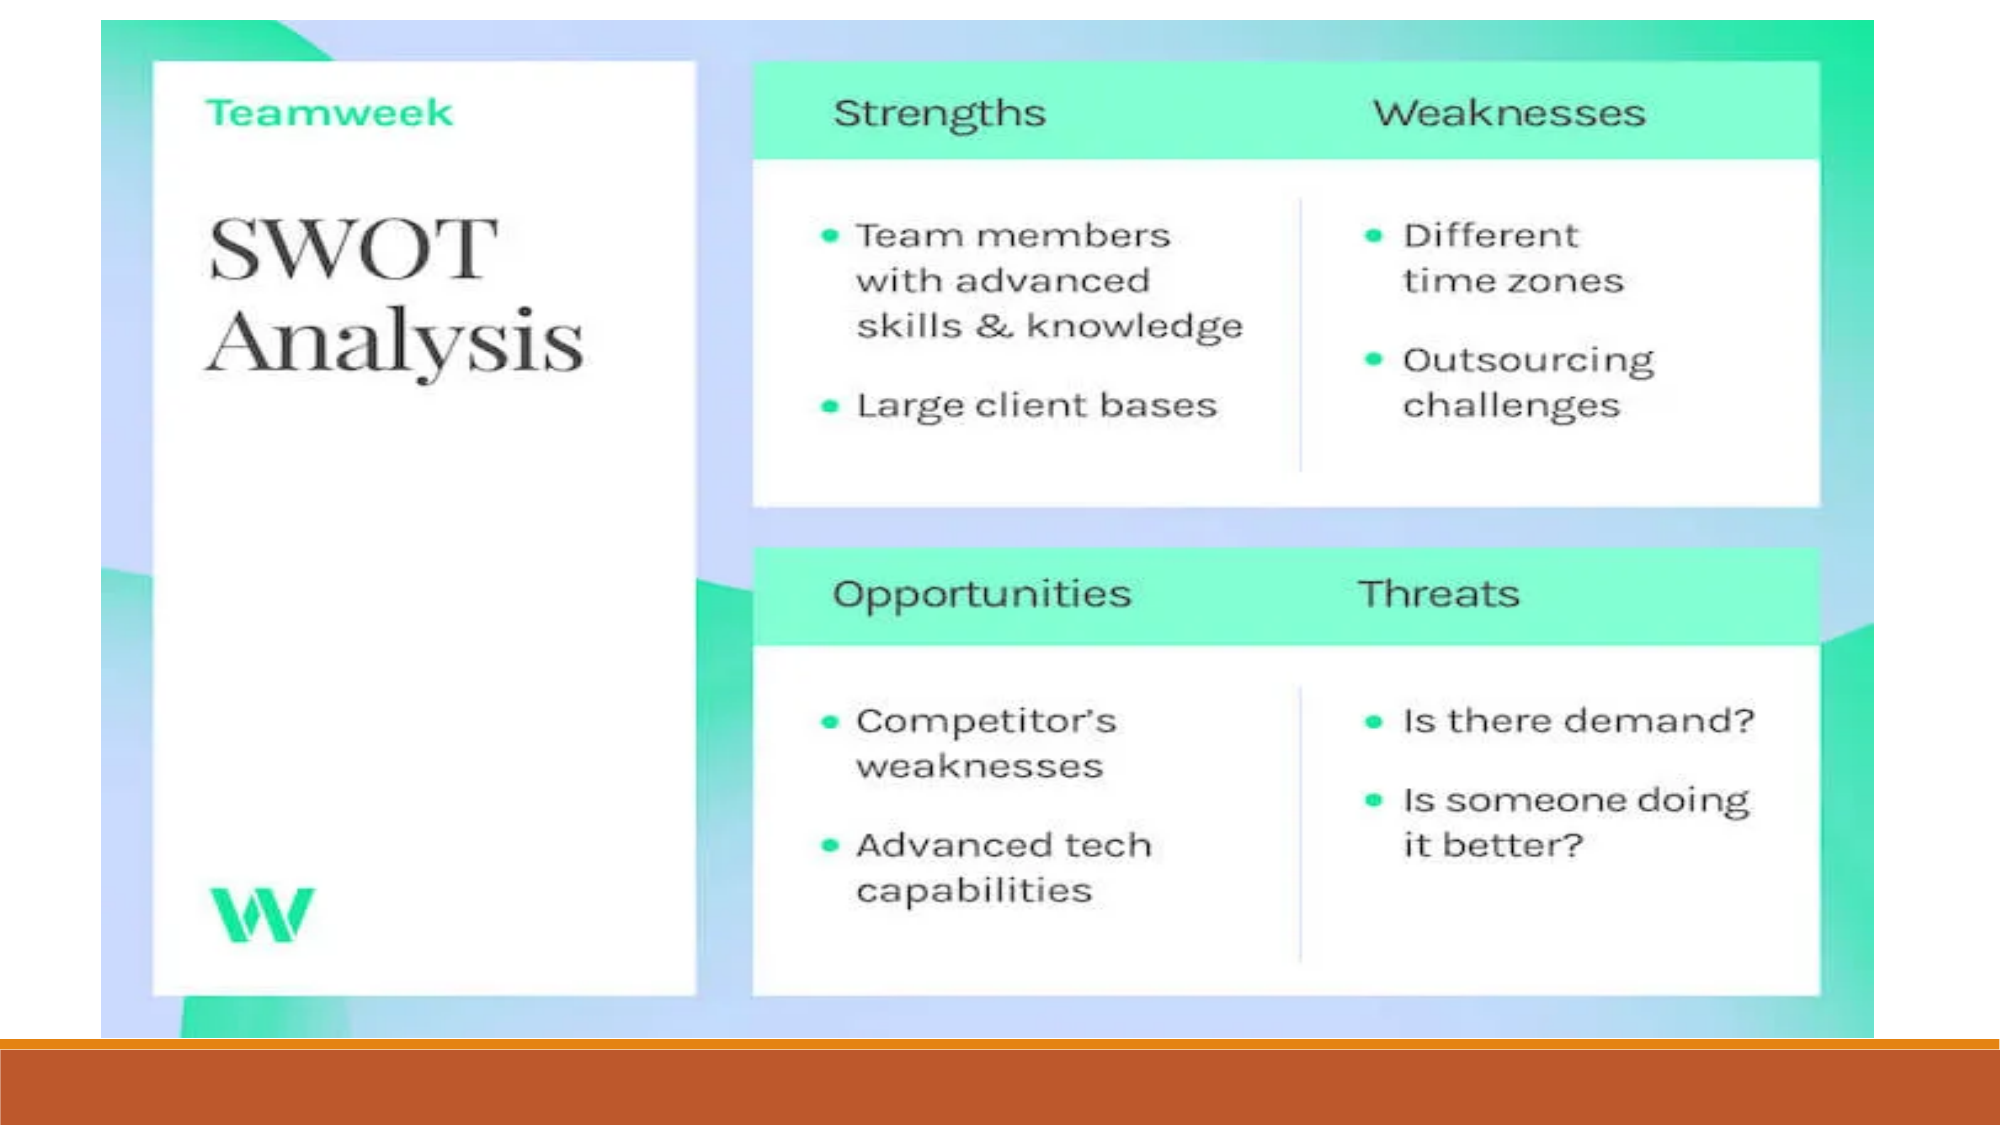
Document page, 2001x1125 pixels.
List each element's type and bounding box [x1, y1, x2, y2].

picture [100, 19, 1874, 1038]
